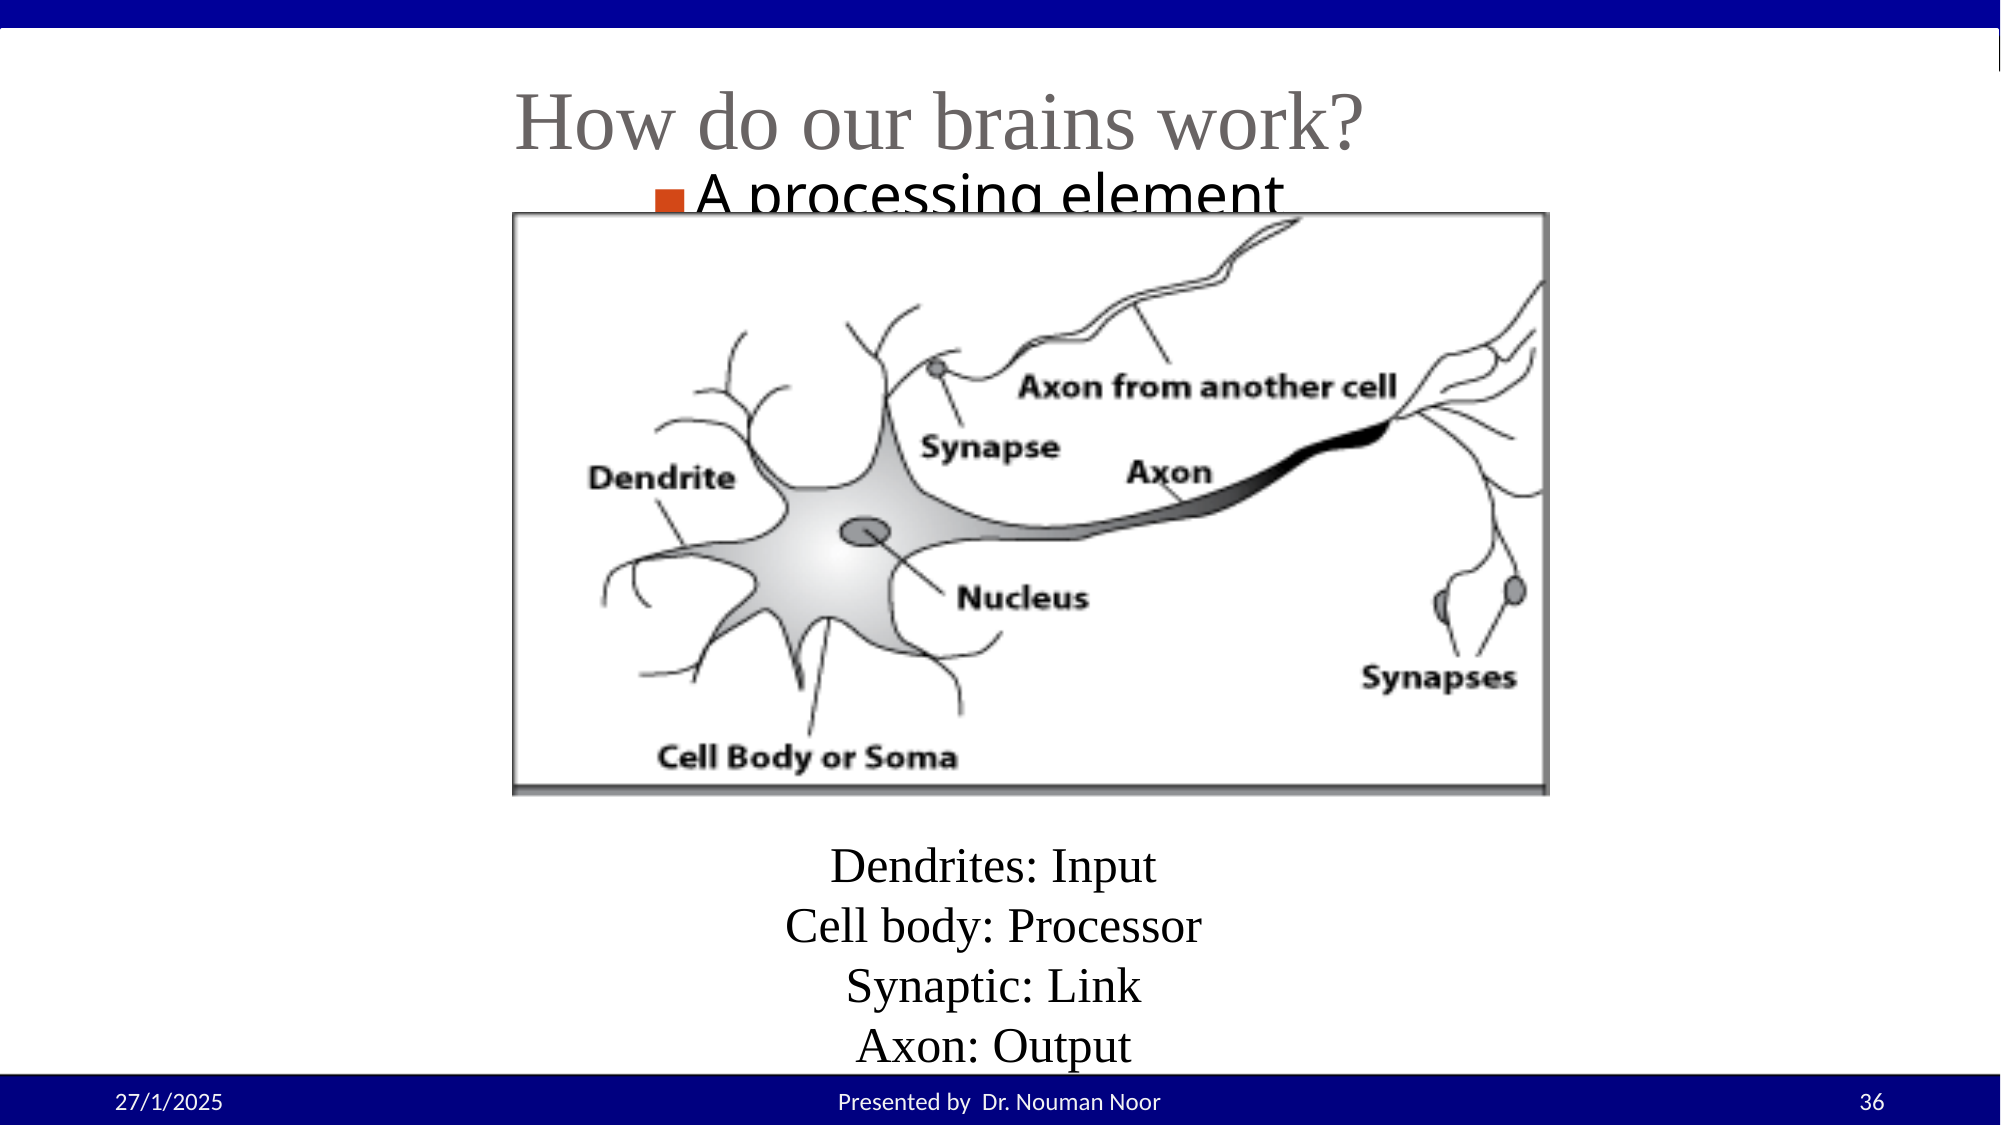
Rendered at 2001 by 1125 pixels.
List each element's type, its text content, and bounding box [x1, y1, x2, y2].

footer Presented by Dr. Nouman Noor [683, 1062, 1317, 1125]
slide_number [99, 1062, 567, 1125]
picture [0, 0, 2001, 1125]
slide_number 36 [1433, 1062, 1900, 1125]
text_box Dendrites: Input Cell body: Processor Synaptic: Link Axon: Output [312, 824, 1675, 1125]
text_box How do our brains work? [499, 58, 1775, 182]
text_box A processing element [255, 149, 1681, 236]
